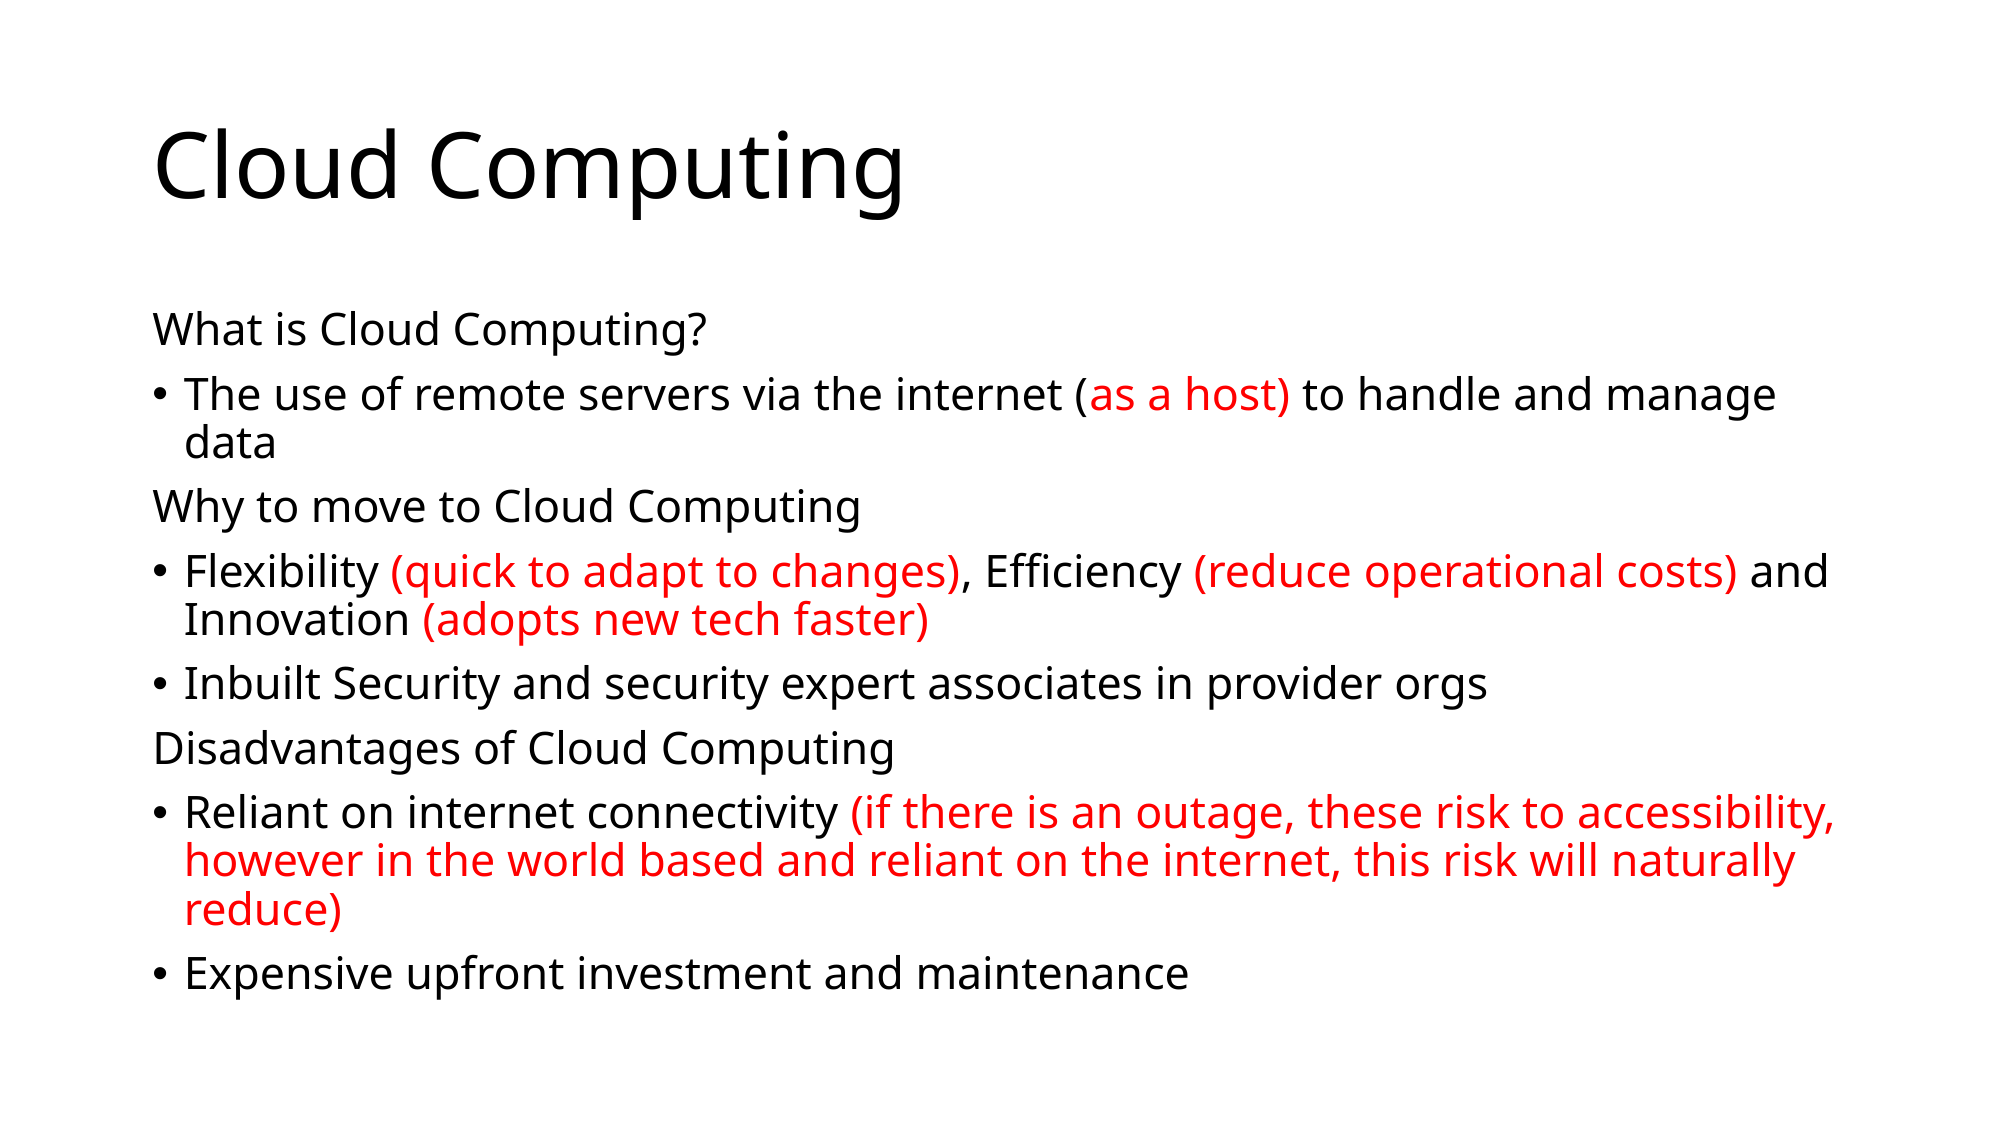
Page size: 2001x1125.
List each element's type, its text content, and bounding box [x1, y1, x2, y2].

list What is Cloud Computing? The use of remote servers via the internet (as a host) to handle and manage data Why to move to Cloud Computing Flexibility (quick to adapt to changes), Efficiency (reduce operational costs) and Innovation (adopts new tech faster) Inbuilt Security and security expert associates in provider orgs Disadvantages of Cloud Computing Reliant on internet connectivity (if there is an outage, these risk to accessibility, however in the world based and reliant on the internet, this risk will naturally reduce) Expensive upfront investment and maintenance [137, 299, 1863, 1014]
title Cloud Computing [137, 59, 1863, 278]
